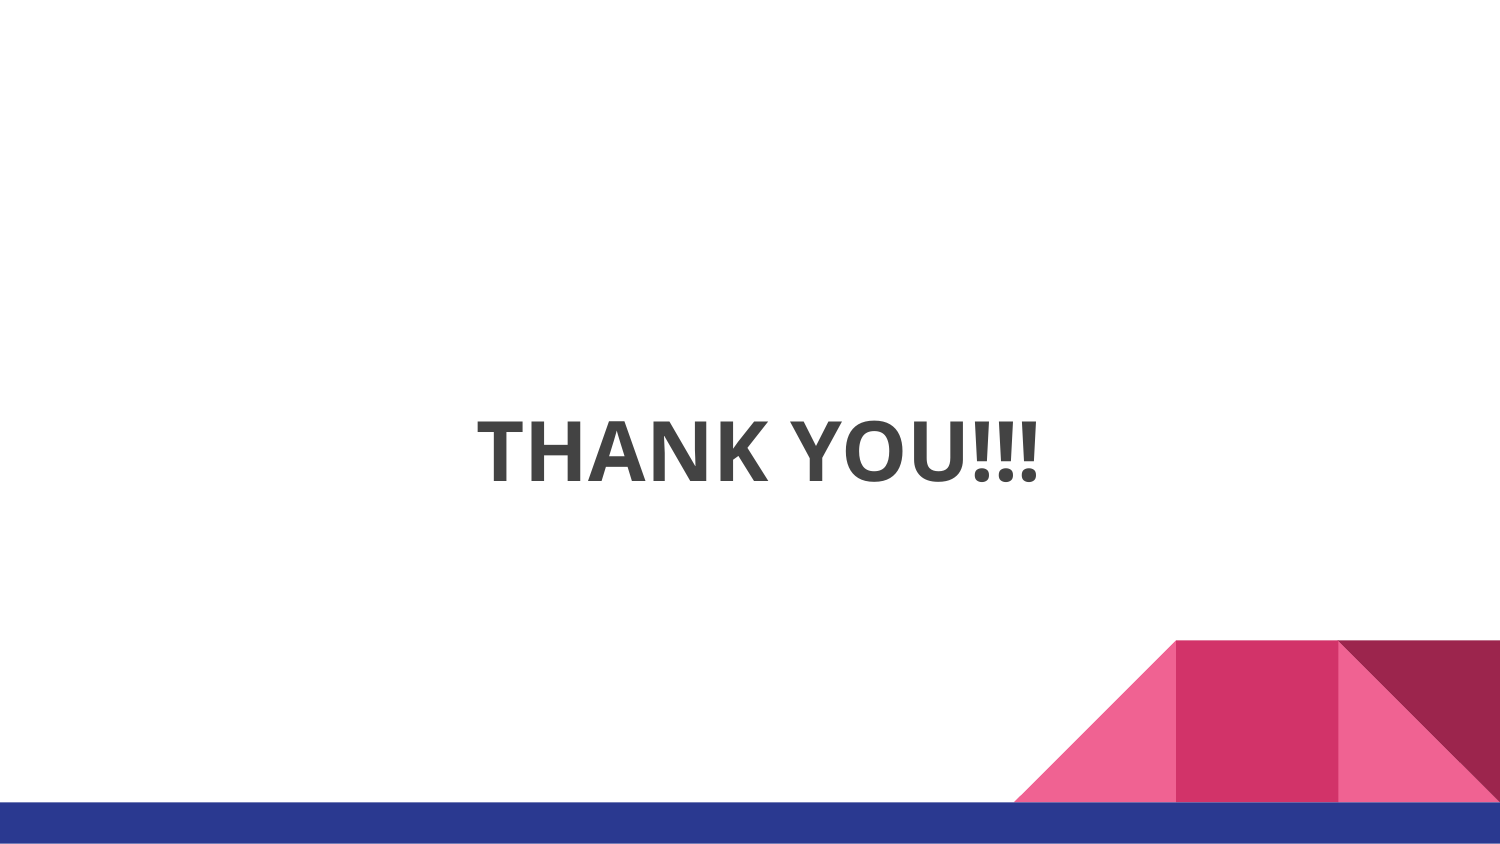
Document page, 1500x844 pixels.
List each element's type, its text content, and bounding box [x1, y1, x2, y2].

list THANK YOU!!! [51, 167, 1449, 716]
